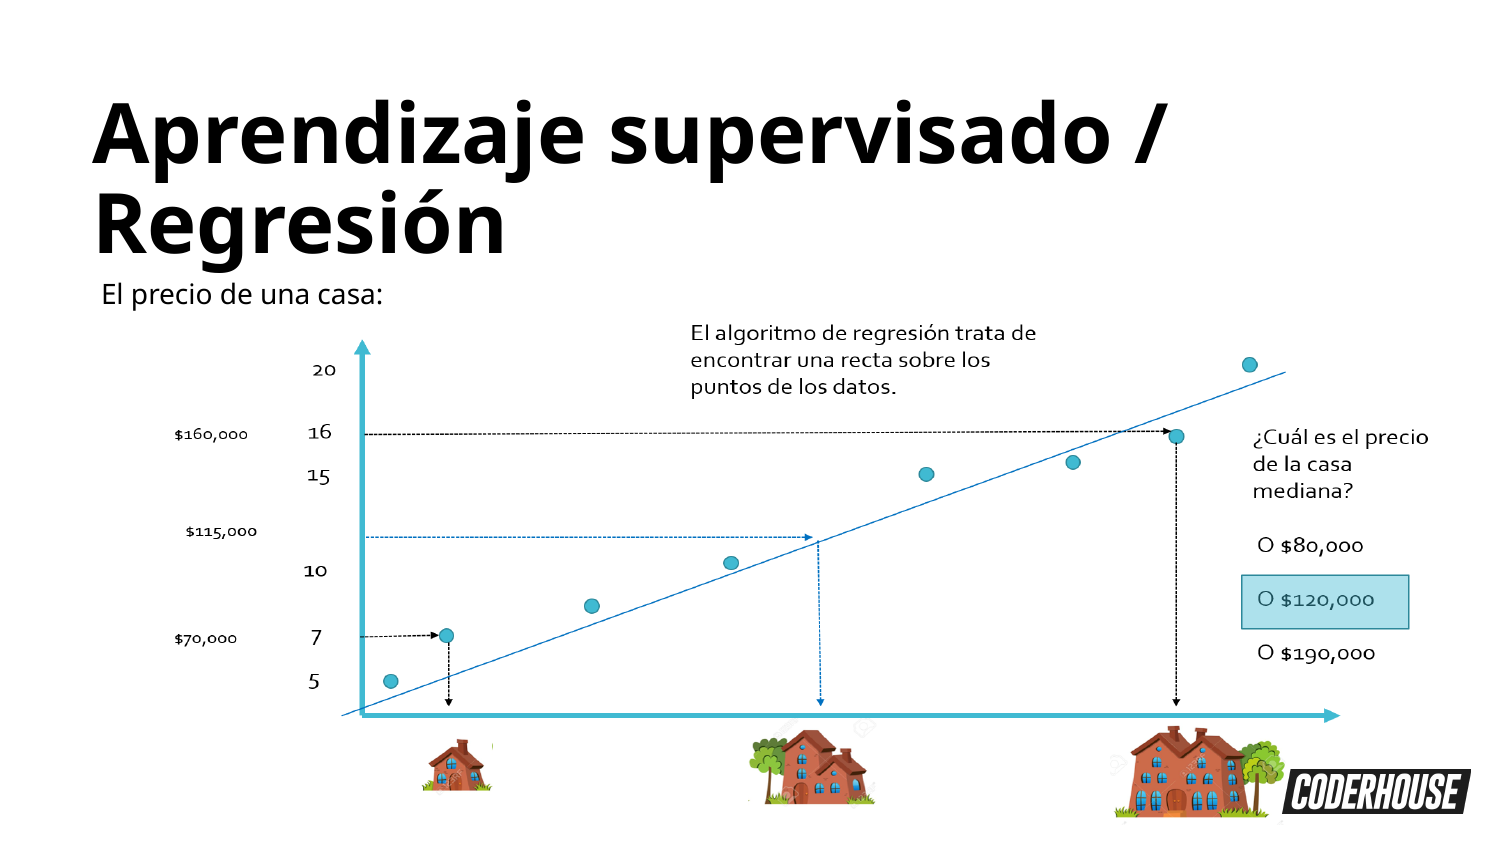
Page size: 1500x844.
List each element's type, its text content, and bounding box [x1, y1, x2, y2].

picture [155, 317, 1471, 836]
text_box El precio de una casa: [85, 268, 836, 318]
text_box Aprendizaje supervisado / Regresión [77, 76, 1414, 287]
